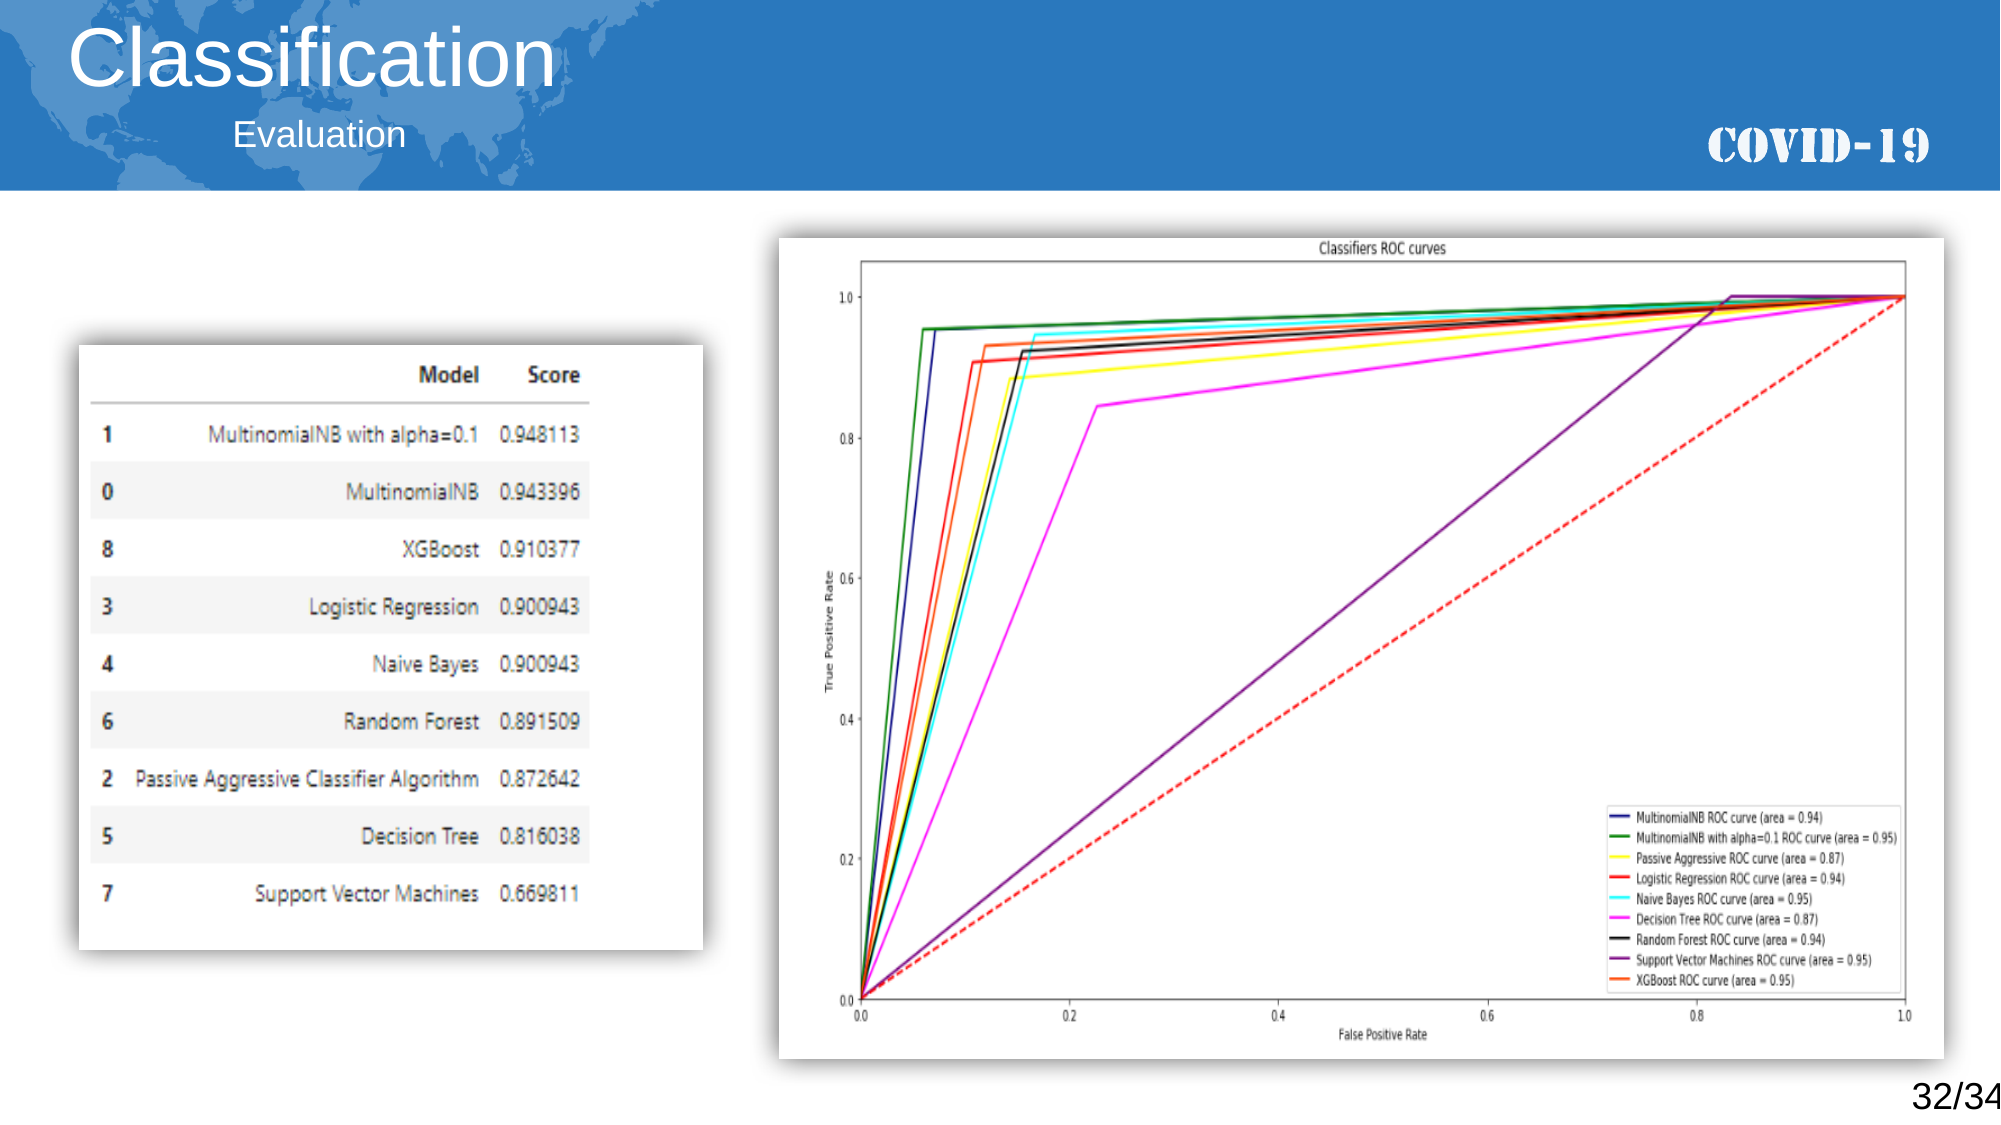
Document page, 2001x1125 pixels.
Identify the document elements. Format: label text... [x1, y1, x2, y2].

text_box 32/34 [1896, 1064, 2000, 1125]
picture [79, 344, 704, 950]
picture [779, 238, 1944, 1059]
text_box Classification [53, 0, 1919, 119]
text_box Evaluation [217, 102, 740, 162]
